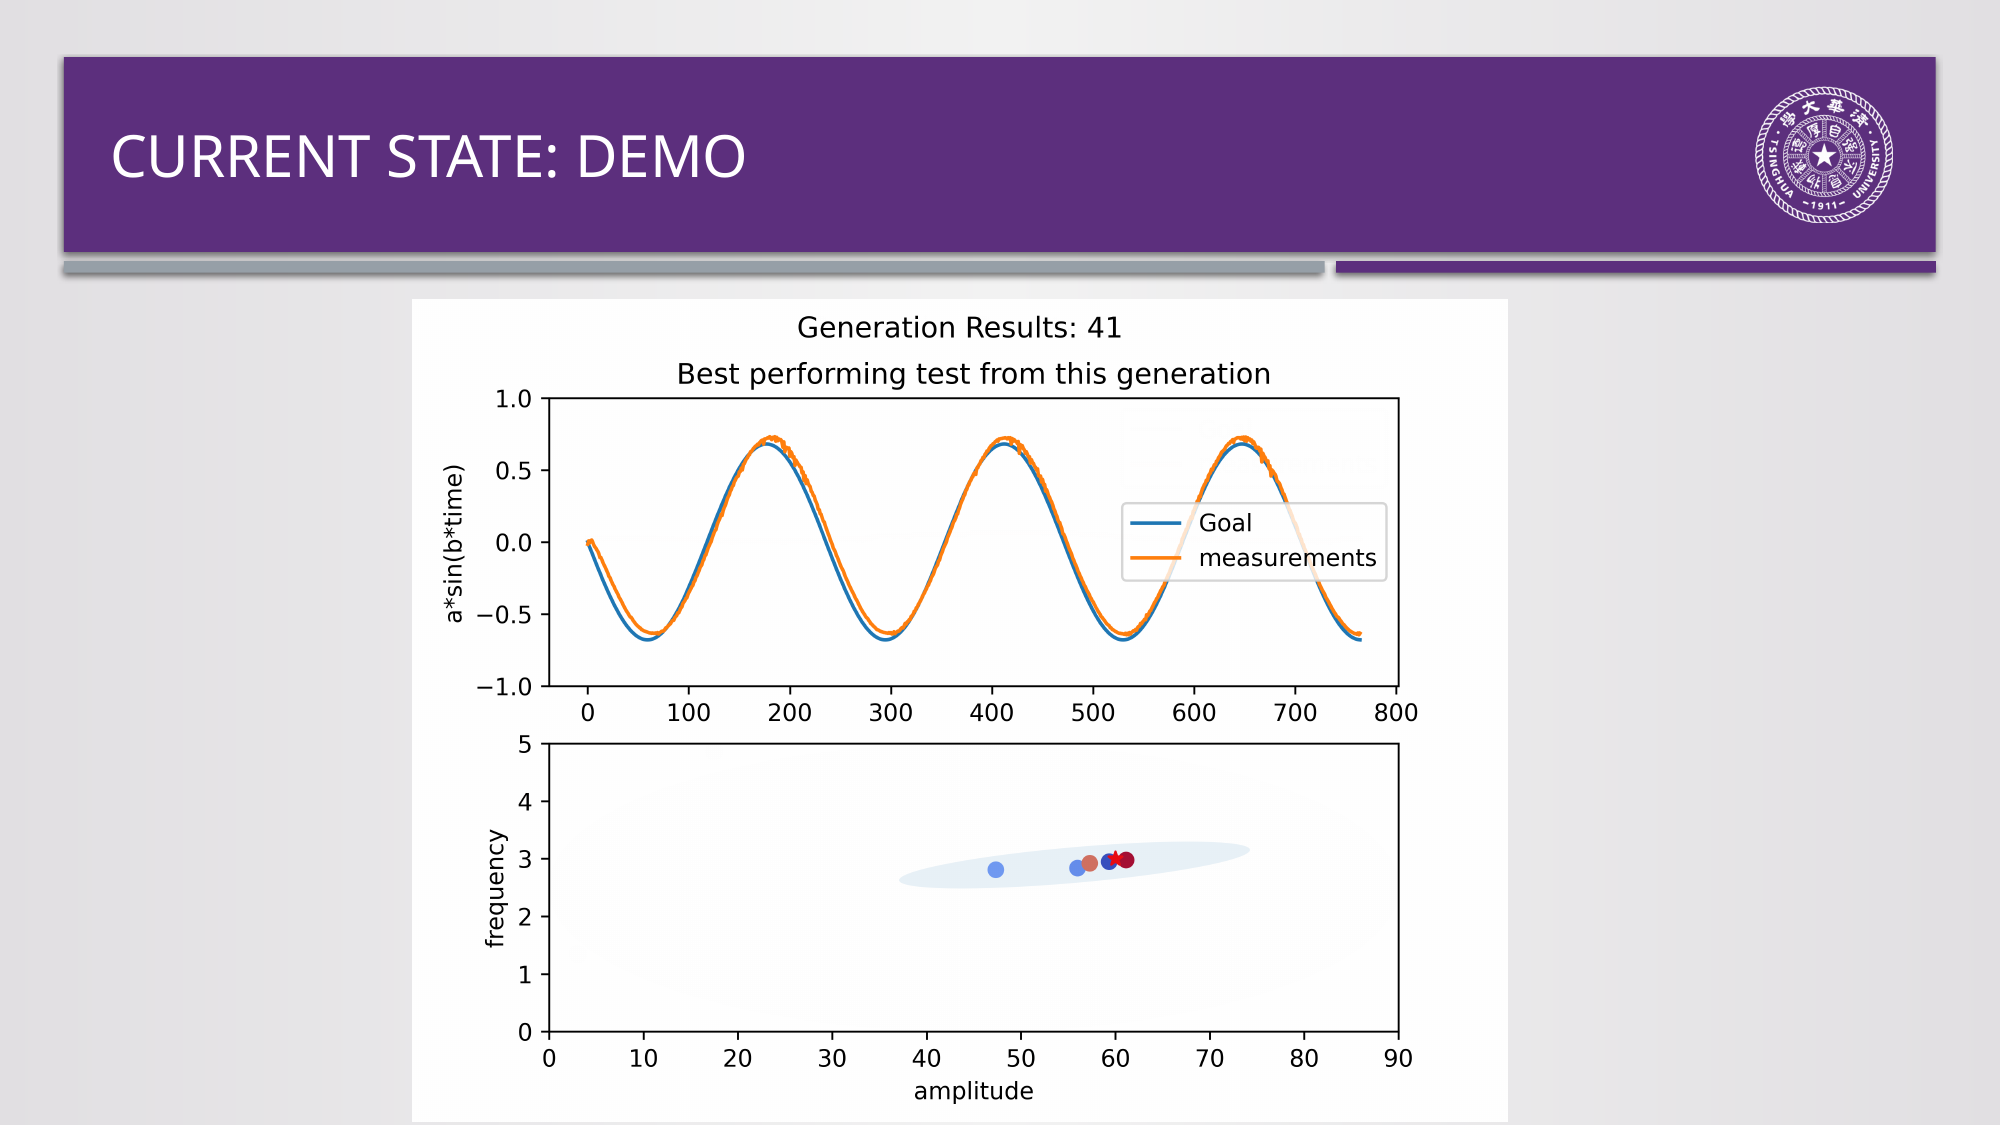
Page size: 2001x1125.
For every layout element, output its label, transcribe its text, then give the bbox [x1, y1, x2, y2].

text_box Current state: Demo [95, 71, 1755, 238]
picture [412, 299, 1509, 1122]
